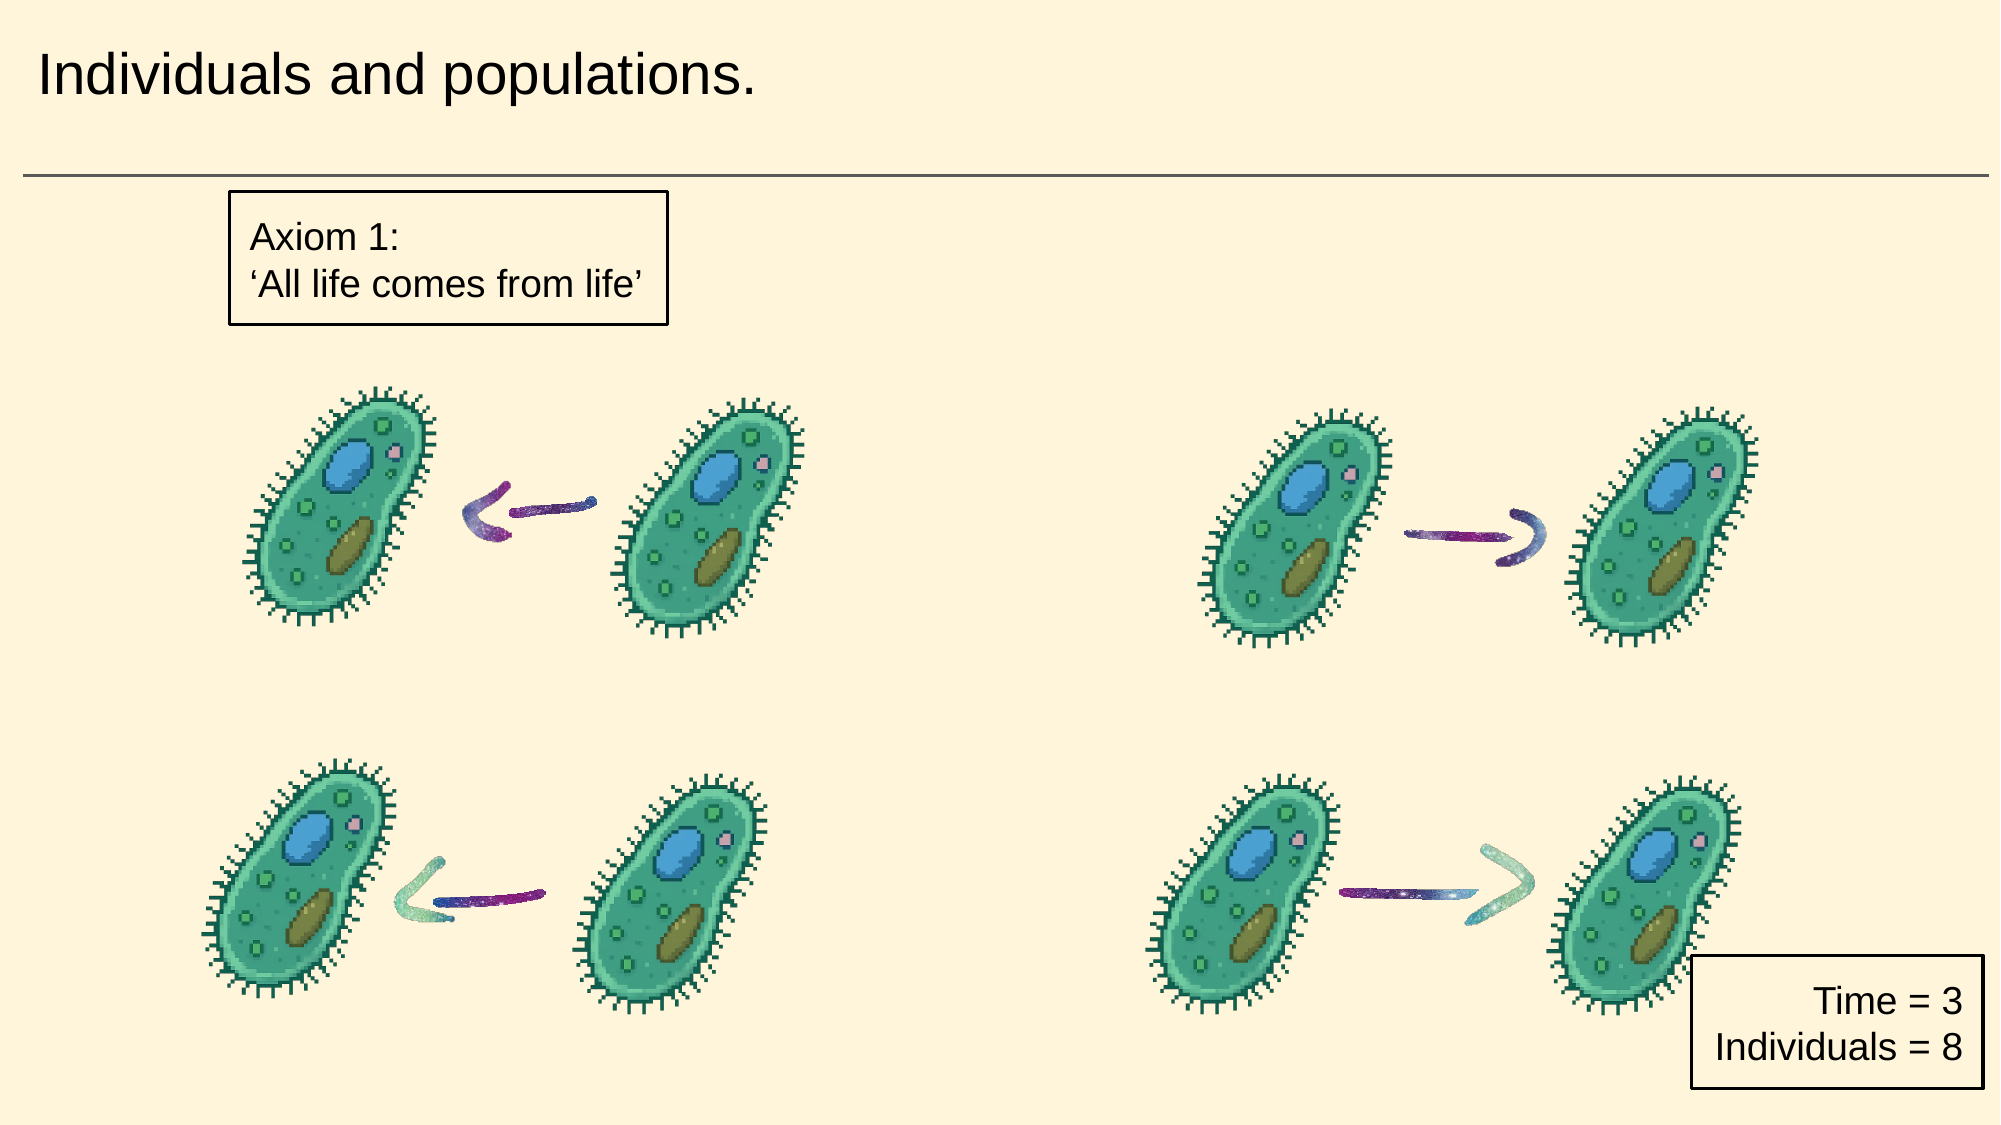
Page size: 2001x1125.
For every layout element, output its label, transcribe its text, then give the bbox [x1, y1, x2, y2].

picture [214, 326, 528, 693]
picture [1448, 715, 1764, 1082]
text_box Axiom 1: ‘All life comes from life’ [229, 191, 668, 325]
picture [1118, 348, 1415, 1080]
picture [545, 713, 790, 1080]
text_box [1335, 840, 1538, 933]
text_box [391, 853, 552, 928]
picture [582, 337, 827, 704]
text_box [1398, 504, 1549, 572]
text_box Time = 3 Individuals = 8 [1765, 955, 1984, 1089]
picture [174, 697, 471, 1064]
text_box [461, 477, 603, 544]
picture [1480, 346, 1782, 713]
subtitle Individuals and populations. [17, 15, 1984, 153]
